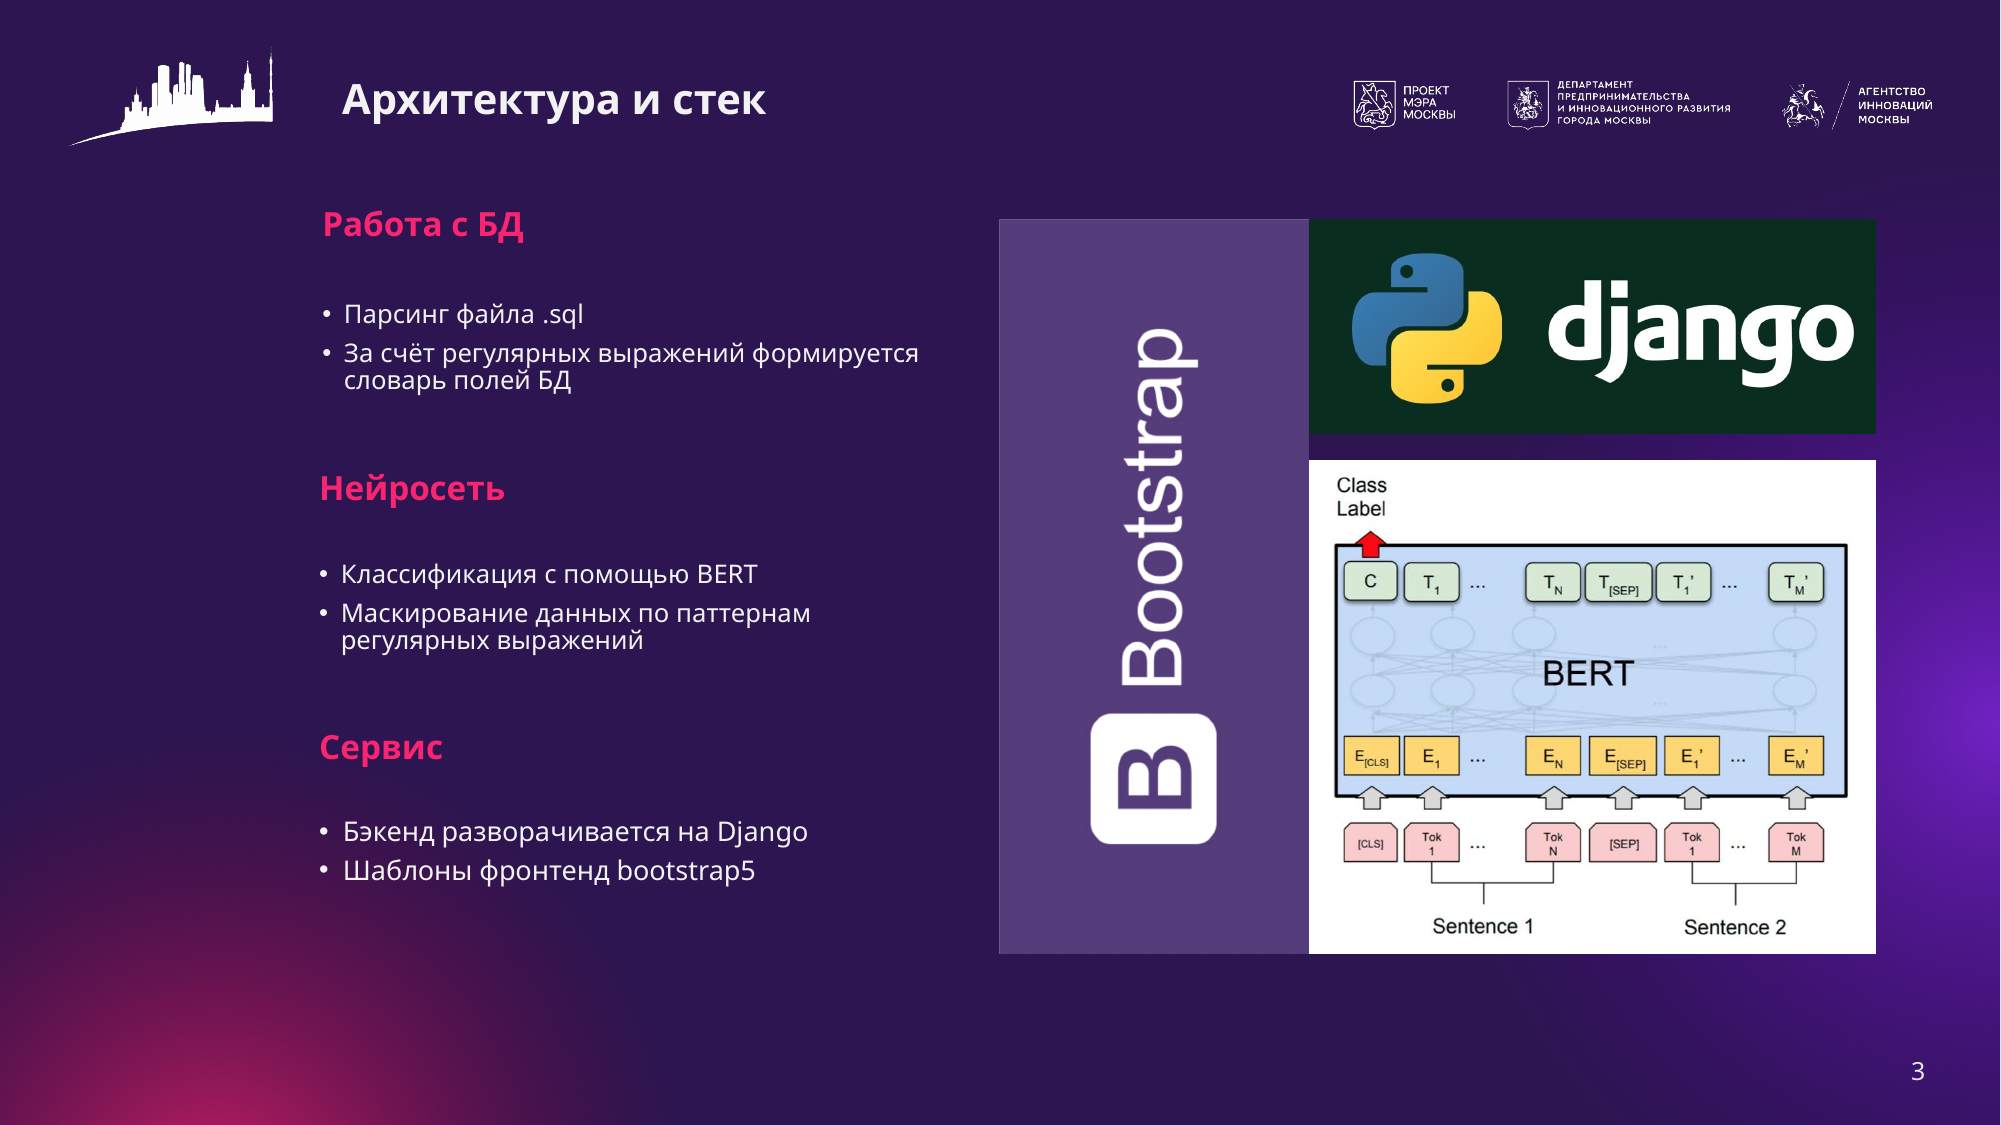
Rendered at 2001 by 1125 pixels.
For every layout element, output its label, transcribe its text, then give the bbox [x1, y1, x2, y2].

list Работа с БД [307, 200, 942, 271]
list Бэкенд разворачивается на Django Шаблоны фронтенд bootstrap5 [304, 813, 939, 954]
slide_number 3 [1872, 1042, 1964, 1103]
list Парсинг файла .sql За счёт регулярных выражений формируется словарь полей БД [307, 293, 942, 404]
title Архитектура и стек [327, 69, 1945, 131]
picture [0, 0, 2001, 1125]
list Классификация с помощью BERT Маскирование данных по паттернам регулярных выражений [304, 553, 787, 664]
list Сервис [304, 723, 939, 790]
list Нейросеть [304, 463, 787, 530]
